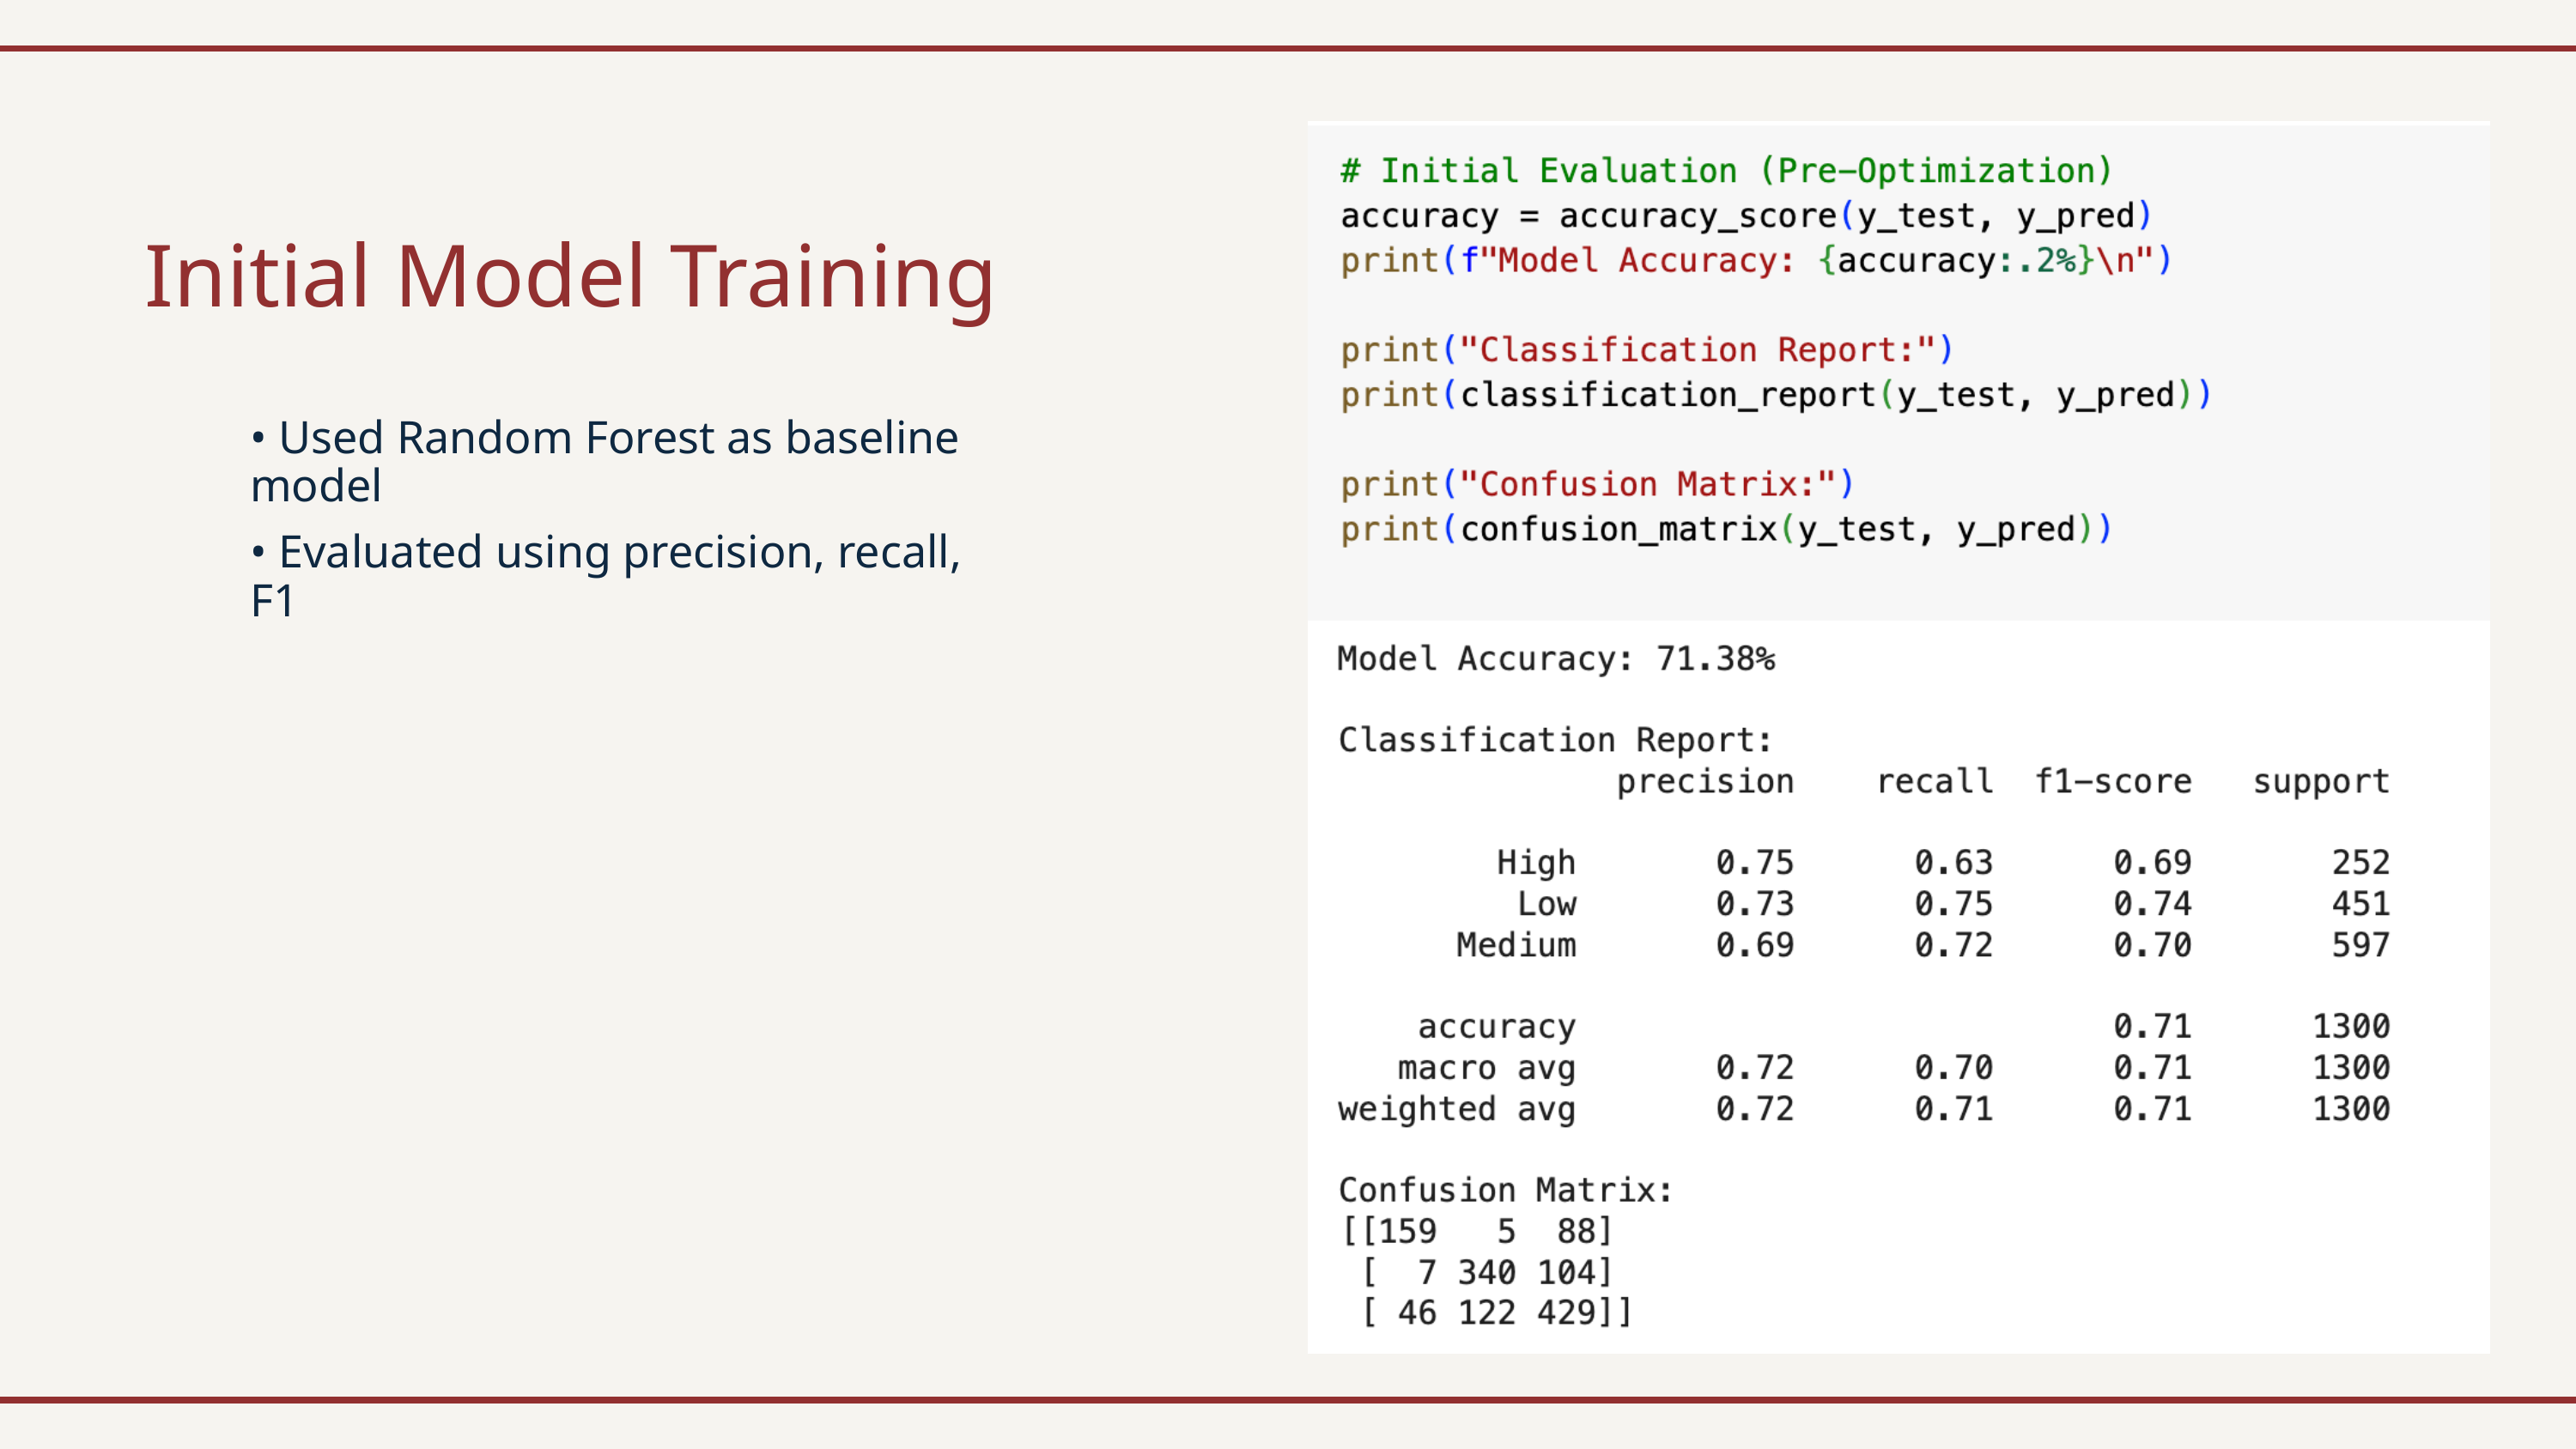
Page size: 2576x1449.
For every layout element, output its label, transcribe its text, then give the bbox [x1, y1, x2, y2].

text_box Initial Model Training [144, 173, 1285, 324]
picture [1307, 121, 2490, 1355]
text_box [0, 24, 2576, 52]
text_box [0, 1375, 2576, 1404]
text_box • Used Random Forest as baseline model • Evaluated using precision, recall, F1 [250, 415, 991, 997]
